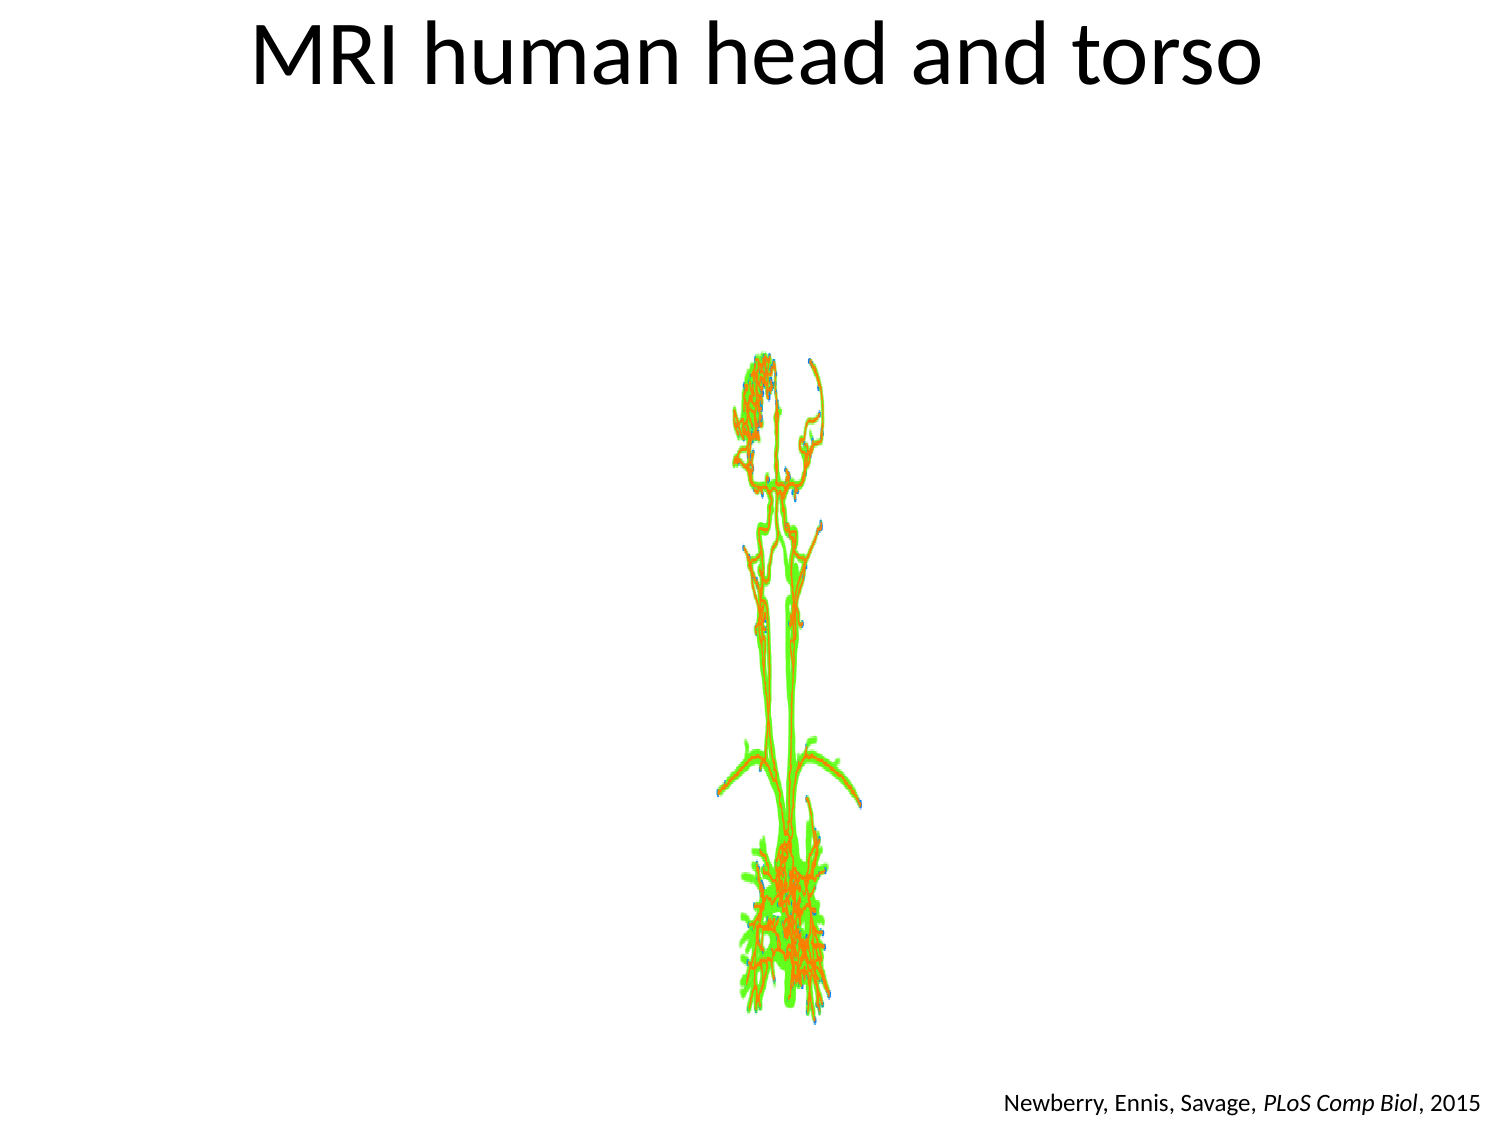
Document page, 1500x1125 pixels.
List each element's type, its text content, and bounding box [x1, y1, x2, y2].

text_box Newberry, Ennis, Savage, PLoS Comp Biol, 2015 [1046, 1079, 1497, 1125]
title MRI human head and torso [82, 0, 1433, 143]
picture [494, 141, 1041, 1125]
